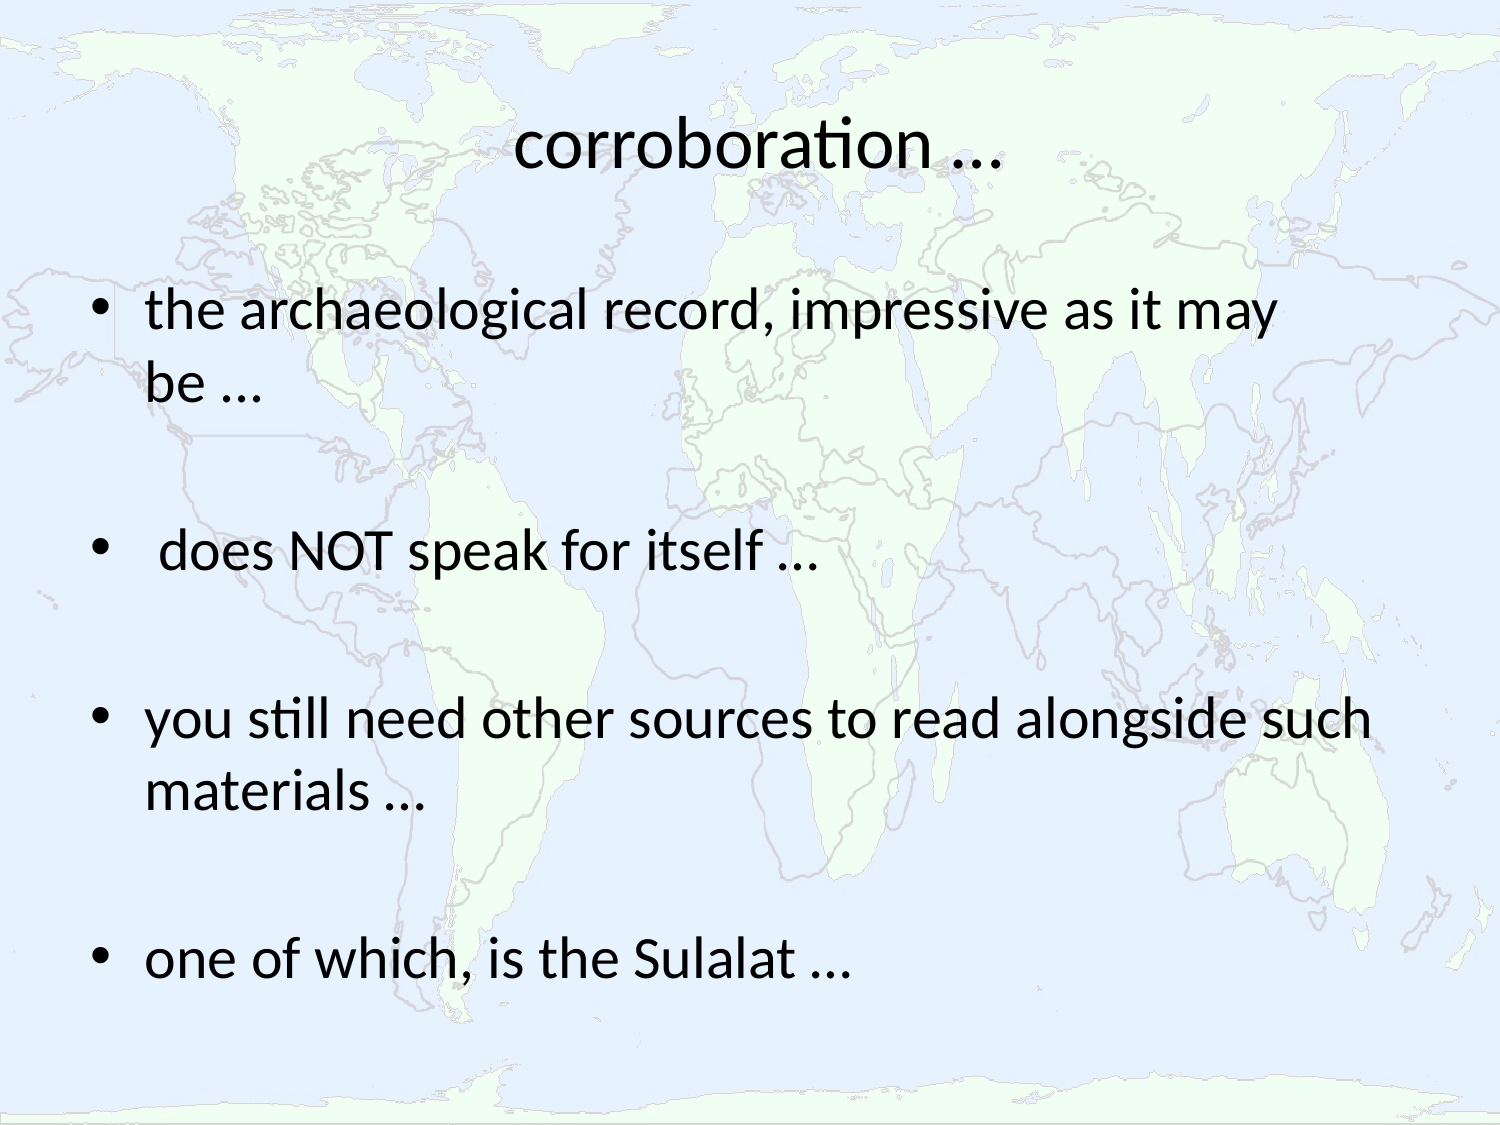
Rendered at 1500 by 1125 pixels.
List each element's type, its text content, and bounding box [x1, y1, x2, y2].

title corroboration … [75, 45, 1425, 233]
list the archaeological record, impressive as it may be ... does NOT speak for itself … you still need other sources to read alongside such materials … one of which, is the Sulalat … [75, 262, 1425, 1005]
